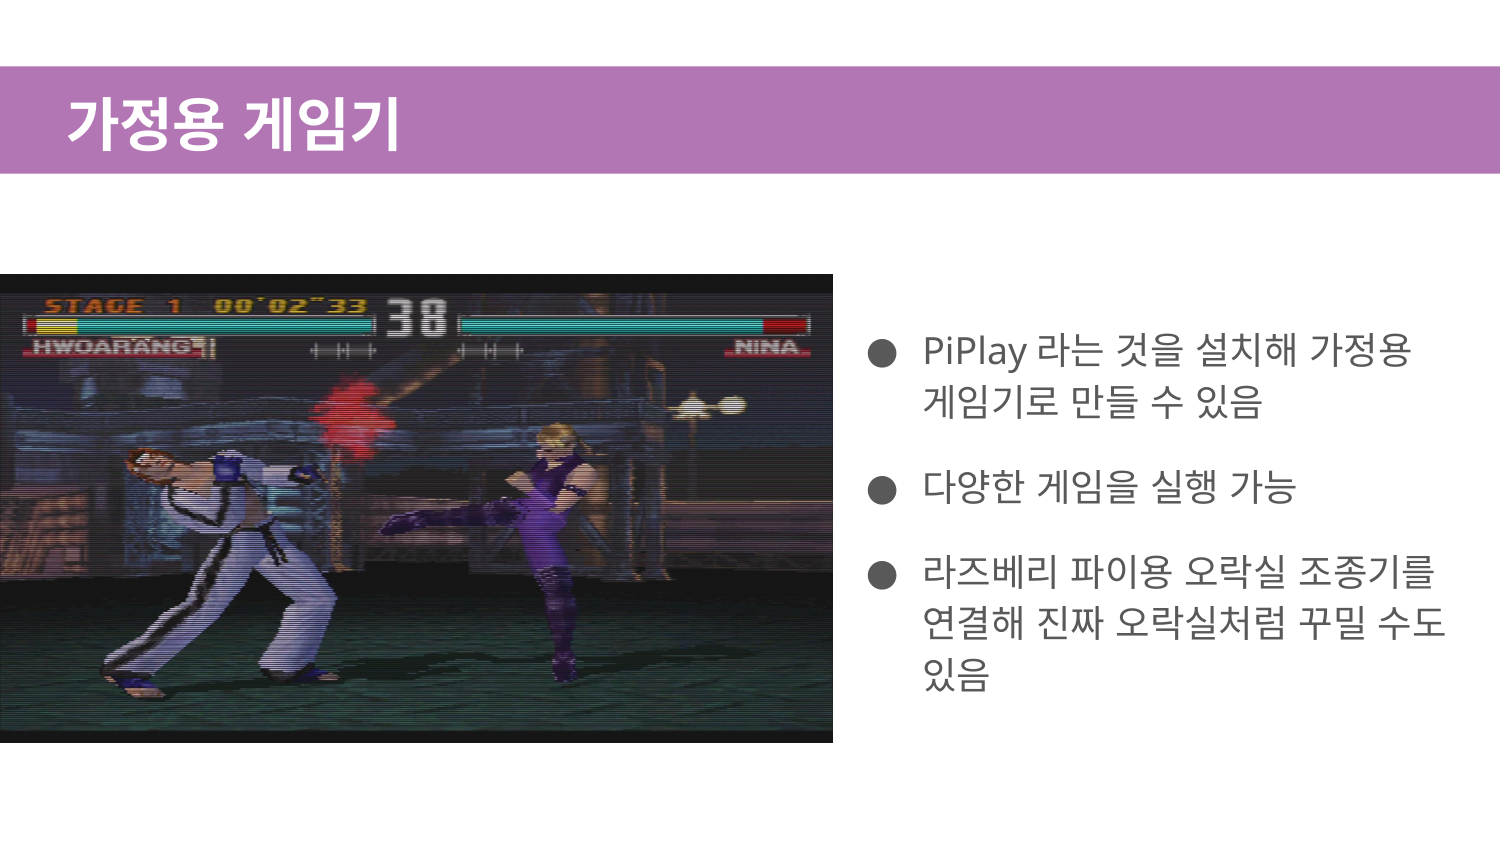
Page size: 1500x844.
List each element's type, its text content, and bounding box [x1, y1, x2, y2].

picture [0, 274, 833, 743]
title 가정용 게임기 [51, 72, 1449, 167]
list PiPlay라는 것을 설치해 가정용 게임기로 만들 수 있음 다양한 게임을 실행 가능 라즈베리 파이용 오락실 조종기를 연결해 진짜 오락실처럼 꾸밀 수도 있음 [832, 173, 1500, 844]
